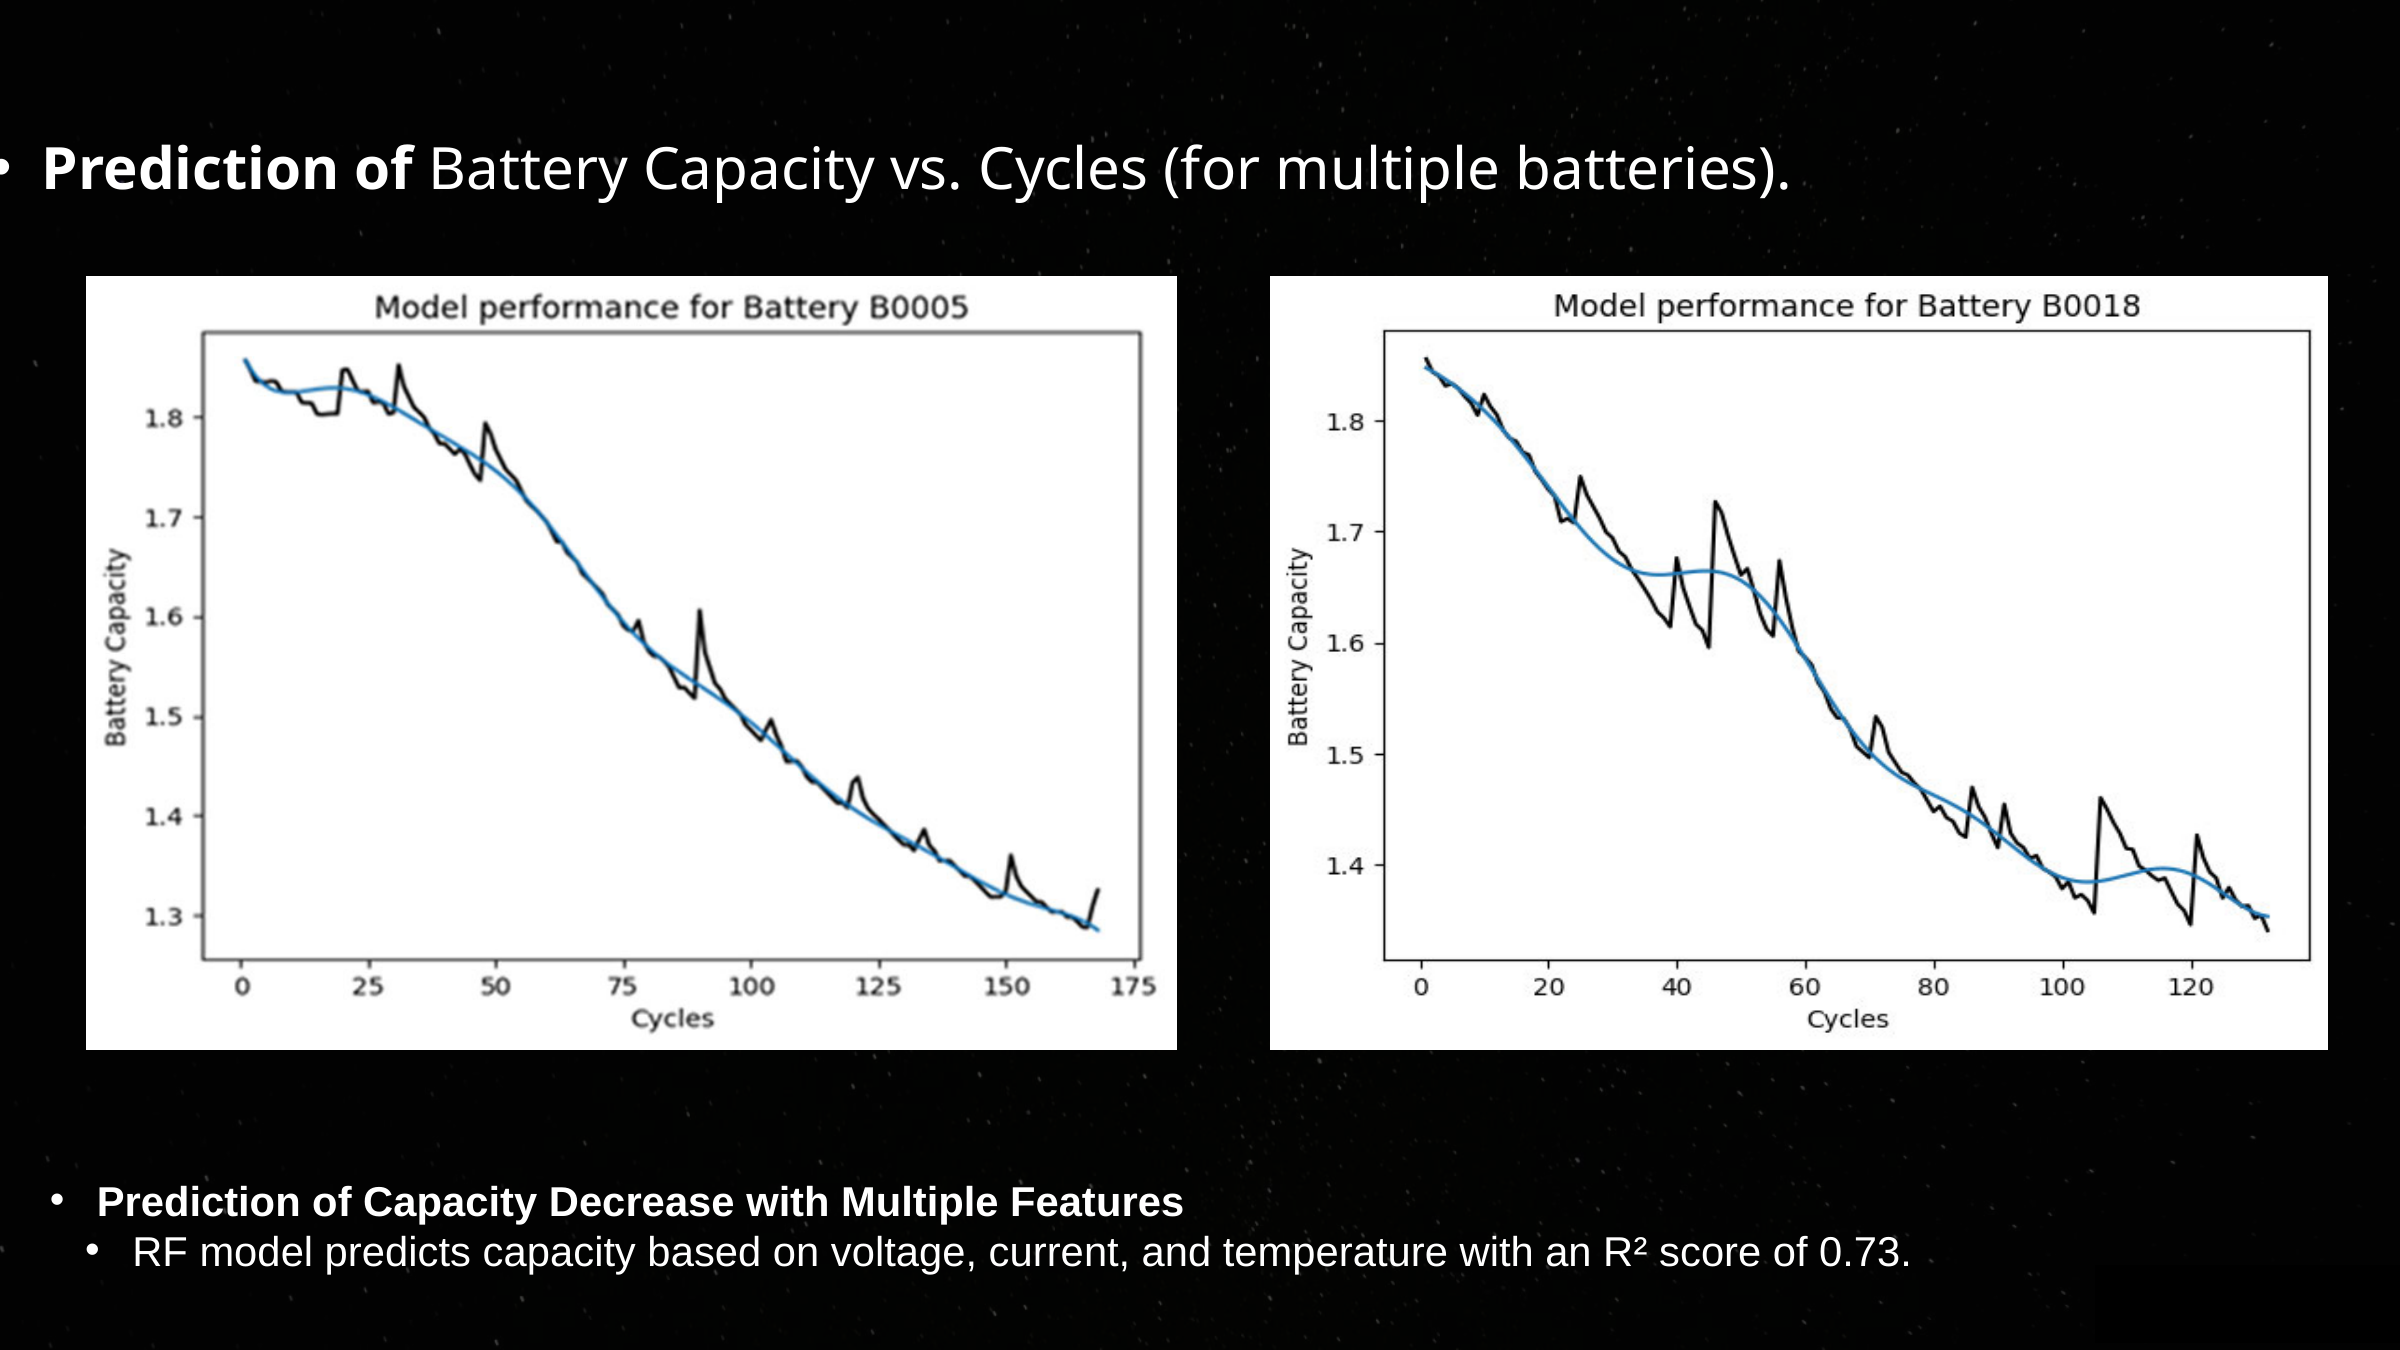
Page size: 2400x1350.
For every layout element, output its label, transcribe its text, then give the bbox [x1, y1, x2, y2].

text_box Prediction of Capacity Decrease with Multiple Features RF model predicts capacity based on voltage, current, and temperature with an R² score of 0.73. [35, 1131, 1928, 1317]
picture [0, 0, 2400, 1350]
text_box Prediction of Battery Capacity vs. Cycles (for multiple batteries). [0, 53, 1807, 279]
